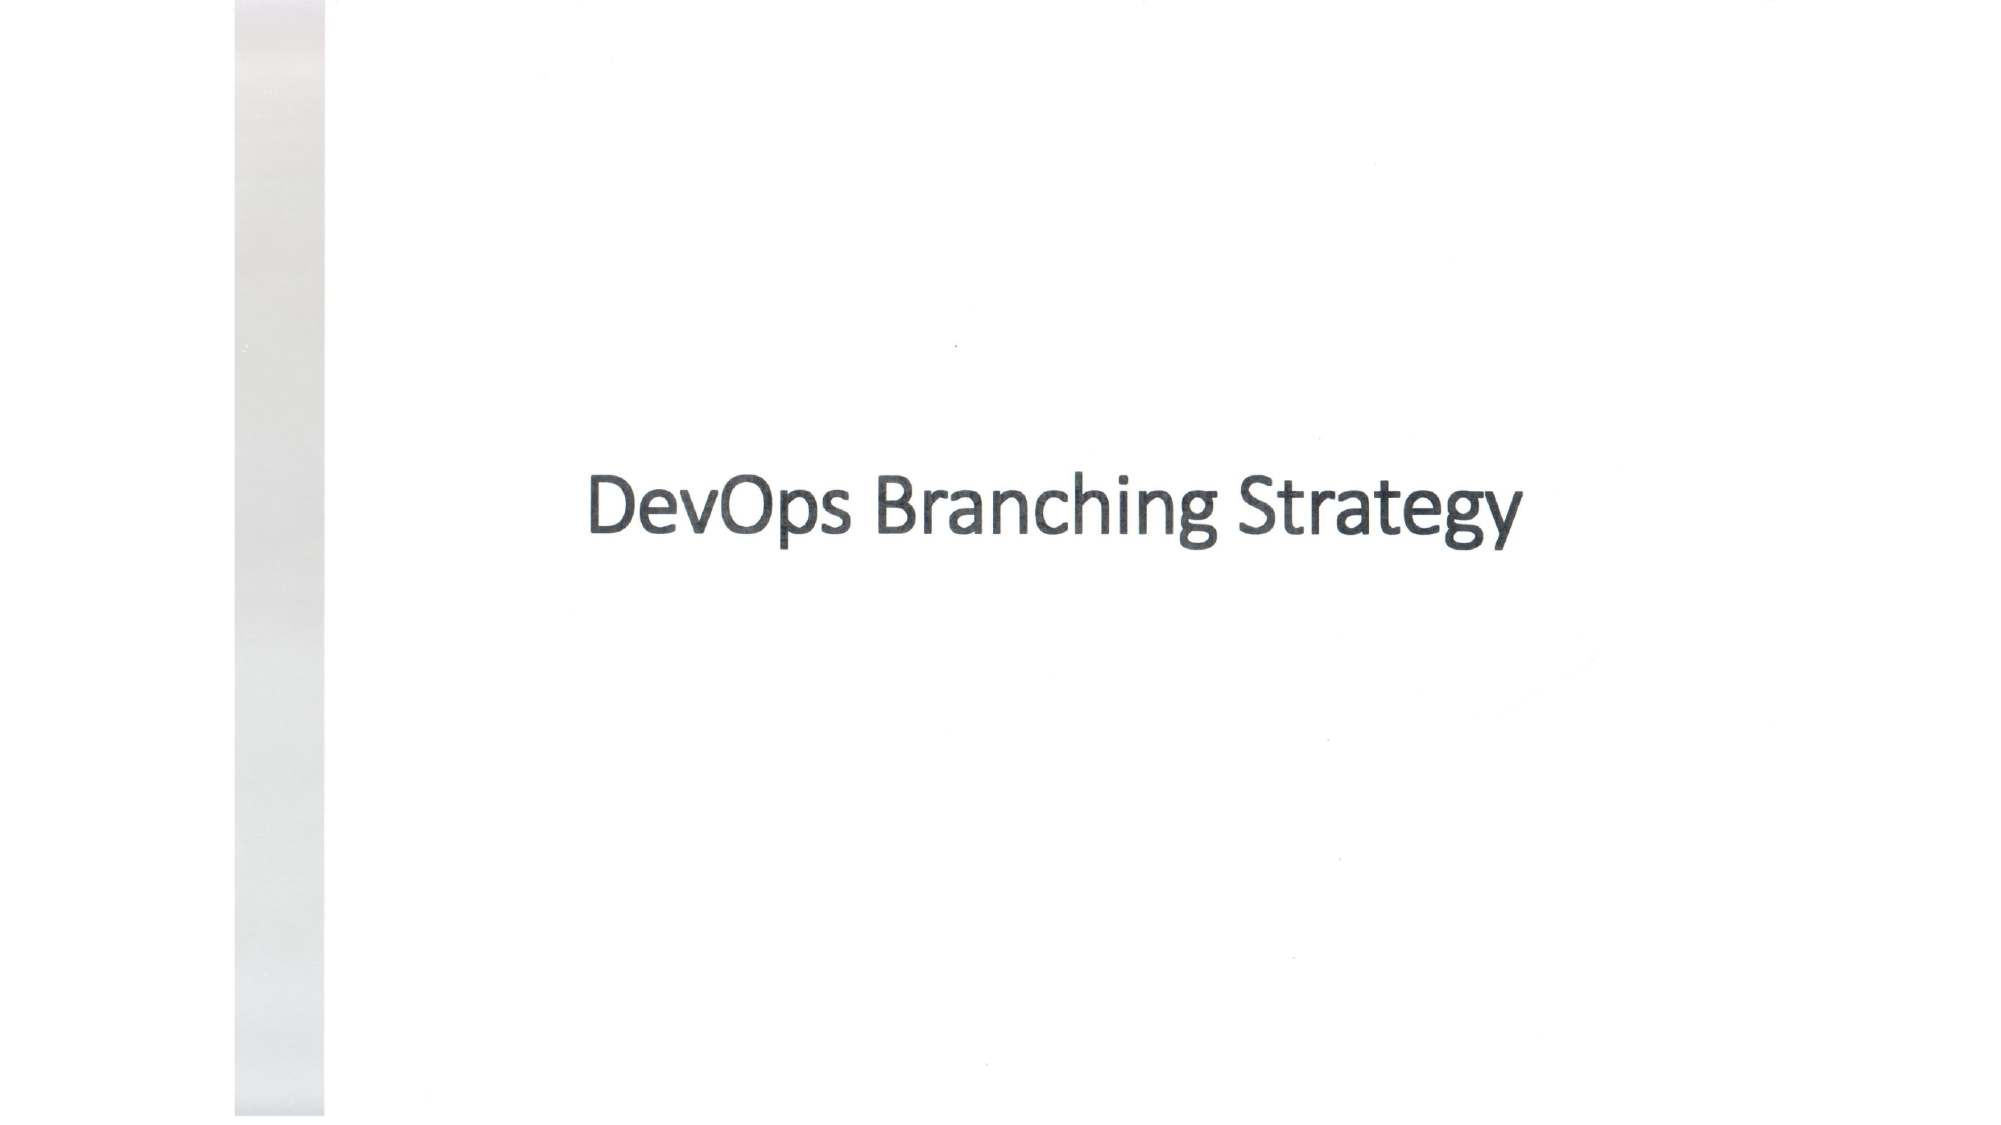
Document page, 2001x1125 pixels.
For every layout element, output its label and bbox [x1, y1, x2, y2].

picture [228, 0, 1772, 1125]
